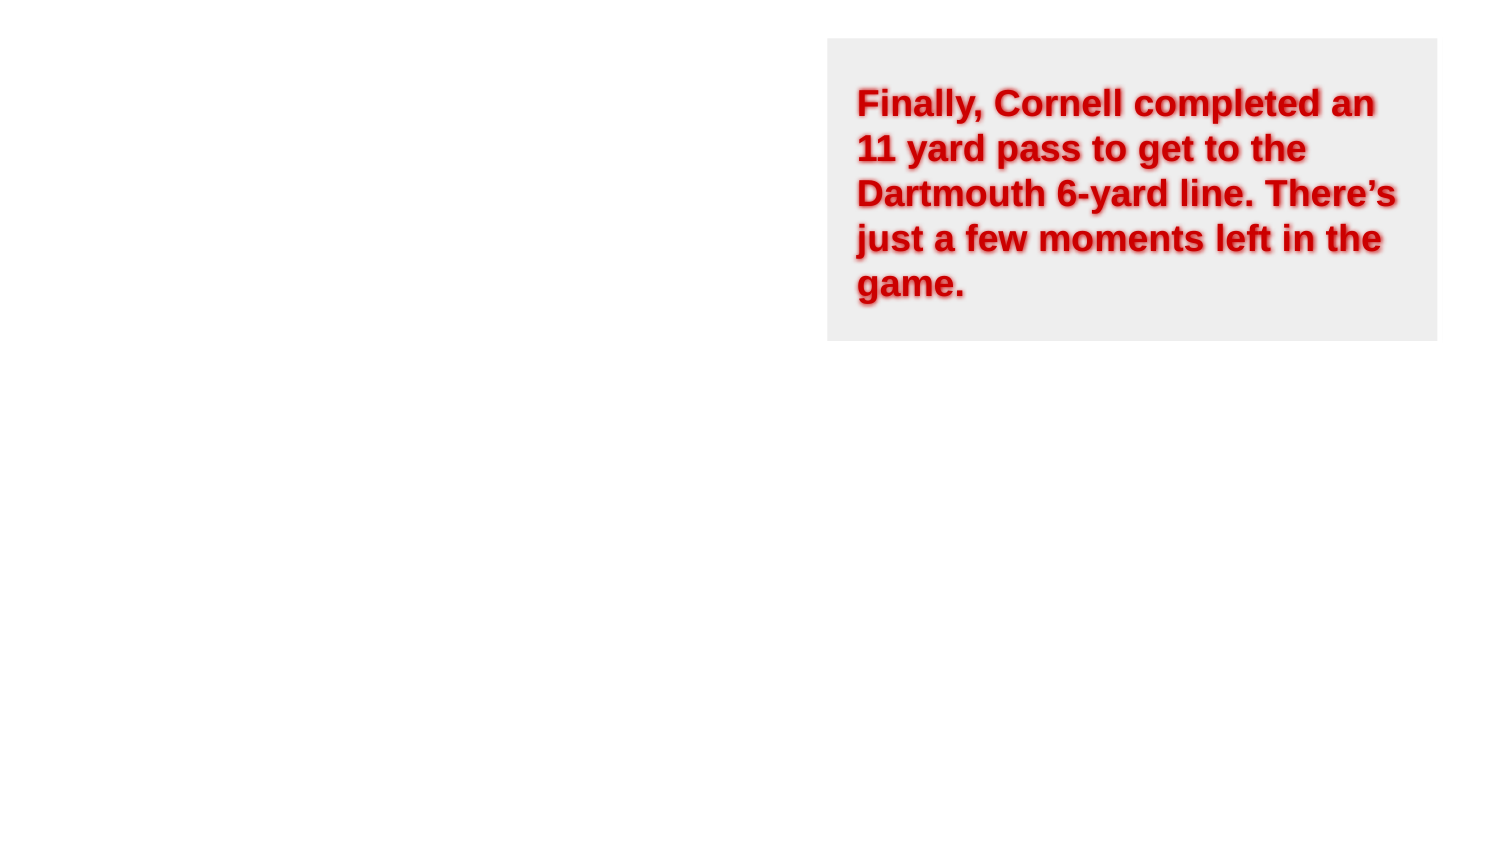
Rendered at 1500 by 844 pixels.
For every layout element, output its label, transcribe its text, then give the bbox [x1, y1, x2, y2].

text_box Finally, Cornell completed an 11 yard pass to get to the Dartmouth 6-yard line. There’s just a few moments left in the game. [840, 60, 1423, 319]
text_box [827, 38, 1438, 341]
